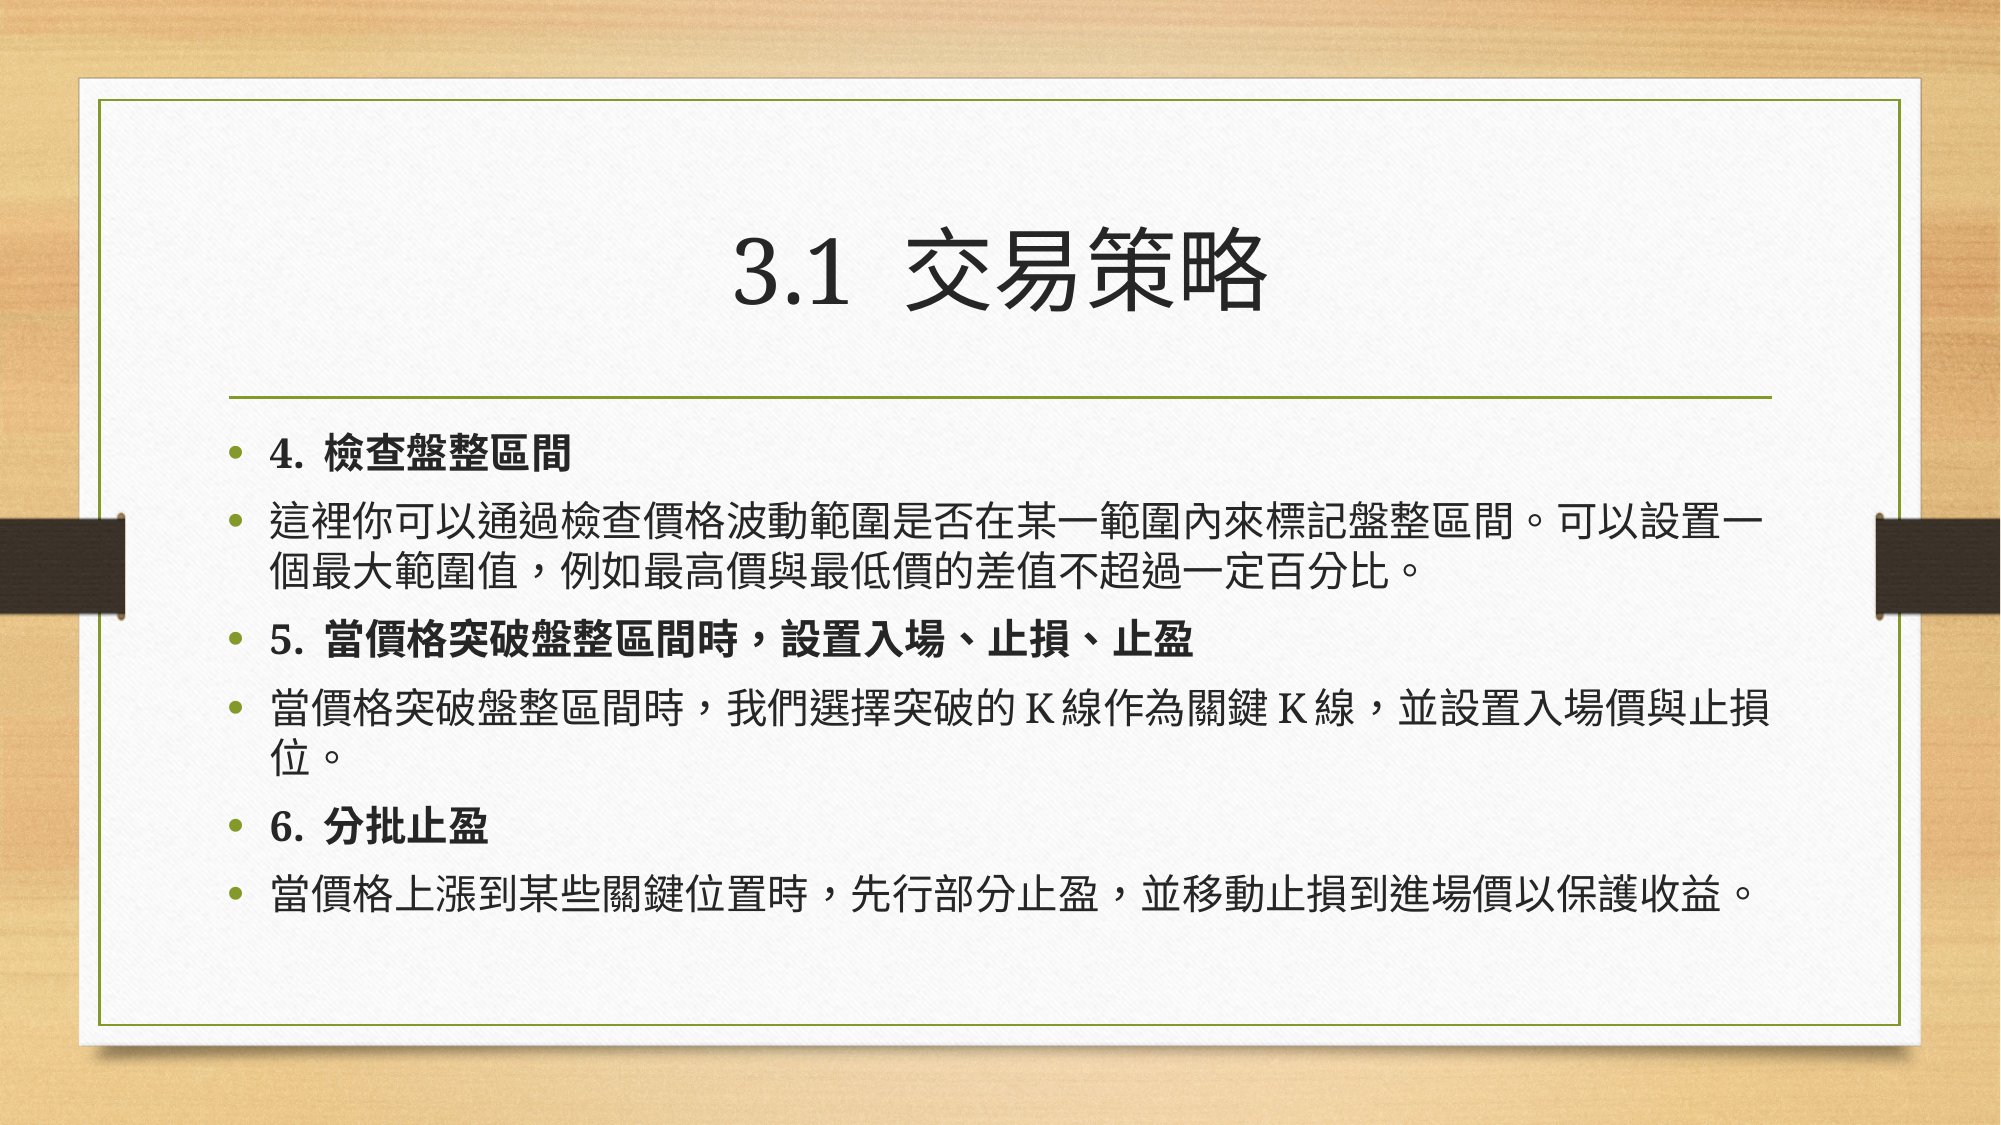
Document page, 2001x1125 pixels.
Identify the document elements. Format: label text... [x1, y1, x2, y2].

list 4. 檢查盤整區間 這裡你可以通過檢查價格波動範圍是否在某一範圍內來標記盤整區間。可以設置一個最大範圍值，例如最高價與最低價的差值不超過一定百分比。 5. 當價格突破盤整區間時，設置入場、止損、止盈 當價格突破盤整區間時，我們選擇突破的K線作為關鍵K線，並設置入場價與止損位。 6. 分批止盈 當價格上漲到某些關鍵位置時，先行部分止盈，並移動止損到進場價以保護收益。 [212, 419, 1788, 964]
picture [0, 0, 2001, 1125]
title 3.1 交易策略 [212, 161, 1788, 375]
